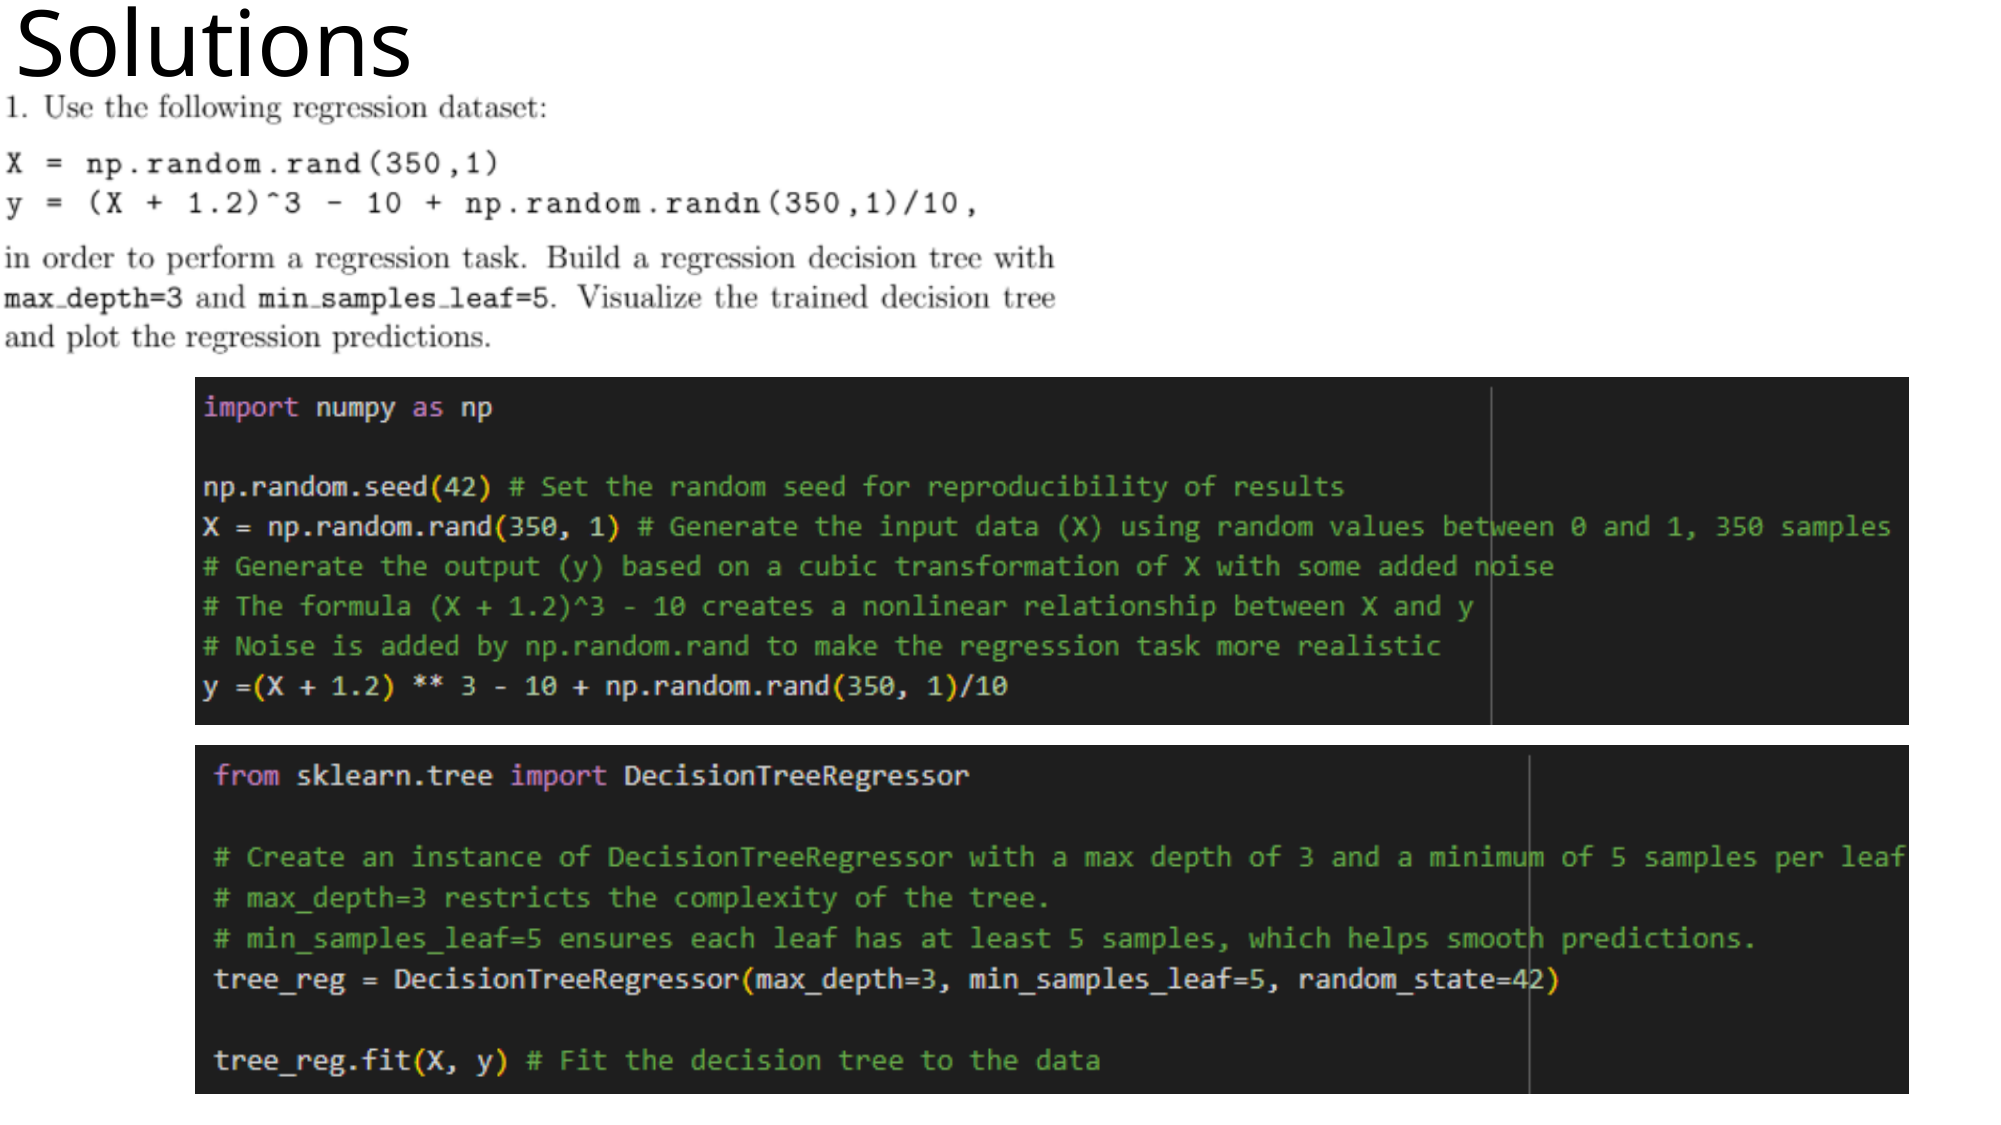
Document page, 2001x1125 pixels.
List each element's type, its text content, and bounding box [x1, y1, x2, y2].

picture [195, 745, 1909, 1095]
picture [0, 85, 1066, 357]
title Solutions [0, 0, 1725, 156]
picture [195, 377, 1909, 726]
